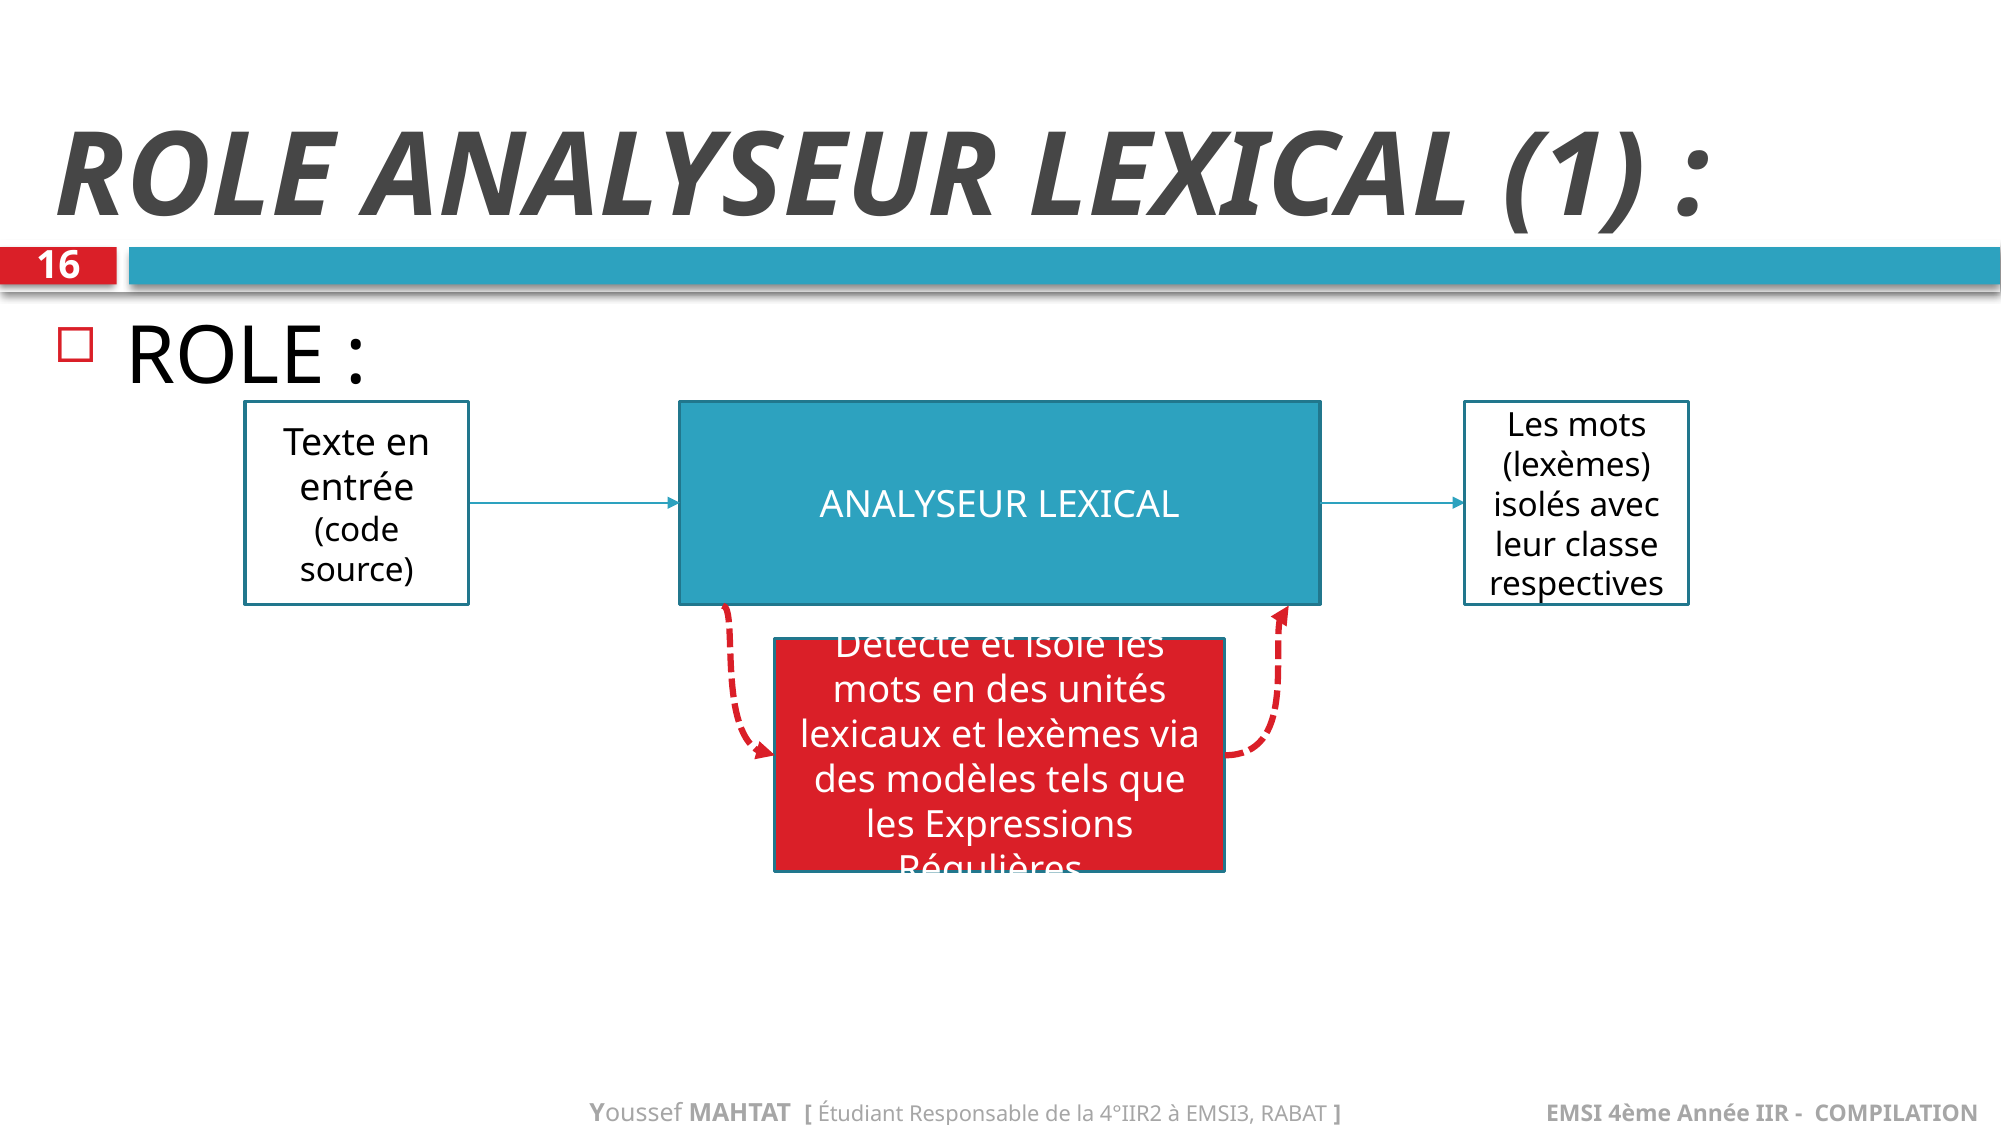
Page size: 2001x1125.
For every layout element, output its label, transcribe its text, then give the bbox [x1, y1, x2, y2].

text_box Détecte et isole les mots en des unités lexicaux et lexèmes via des modèles tels que les Expressions Régulières [773, 637, 1226, 873]
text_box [1224, 605, 1289, 756]
text_box ANALYSEUR LEXICAL [678, 400, 1322, 606]
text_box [673, 654, 824, 707]
text_box Texte en entrée (code source) [243, 400, 470, 606]
text_box Les mots (lexèmes) isolés avec leur classe respectives [1463, 400, 1690, 606]
list ROLE : [40, 295, 1981, 1074]
title ROLE ANALYSEUR LEXICAL (1) : [40, 25, 1981, 246]
slide_number 16 [0, 245, 117, 286]
